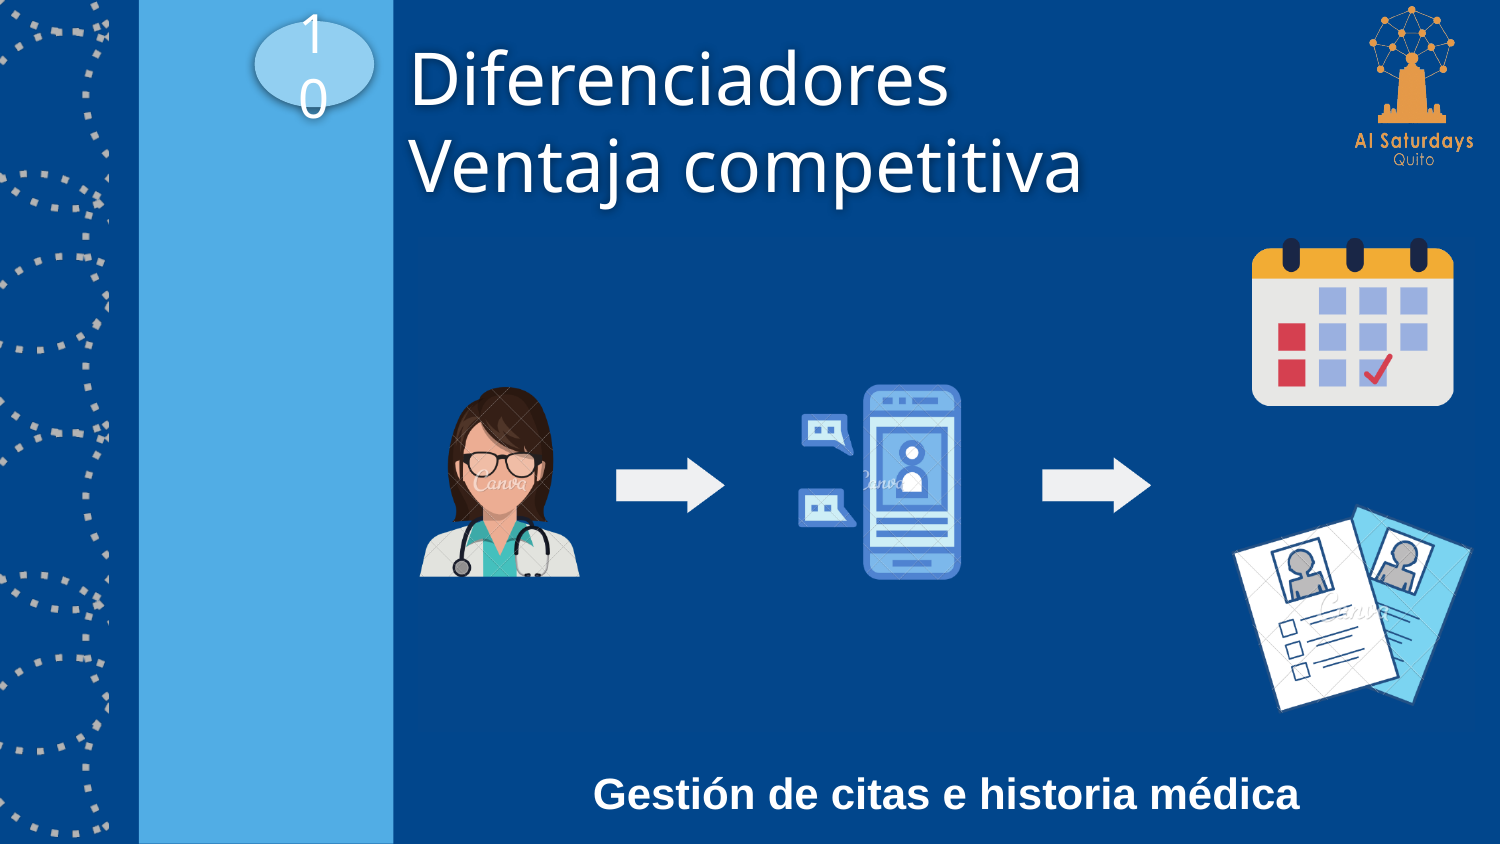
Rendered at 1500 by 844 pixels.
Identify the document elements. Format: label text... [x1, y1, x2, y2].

title Diferenciadores Ventaja competitiva [393, 17, 1236, 112]
text_box Gestión de citas e historia médica [547, 743, 1346, 816]
text_box [138, 0, 394, 844]
text_box 10 [254, 21, 375, 108]
picture [1325, 0, 1500, 175]
picture [0, 0, 110, 844]
picture [418, 236, 1476, 732]
